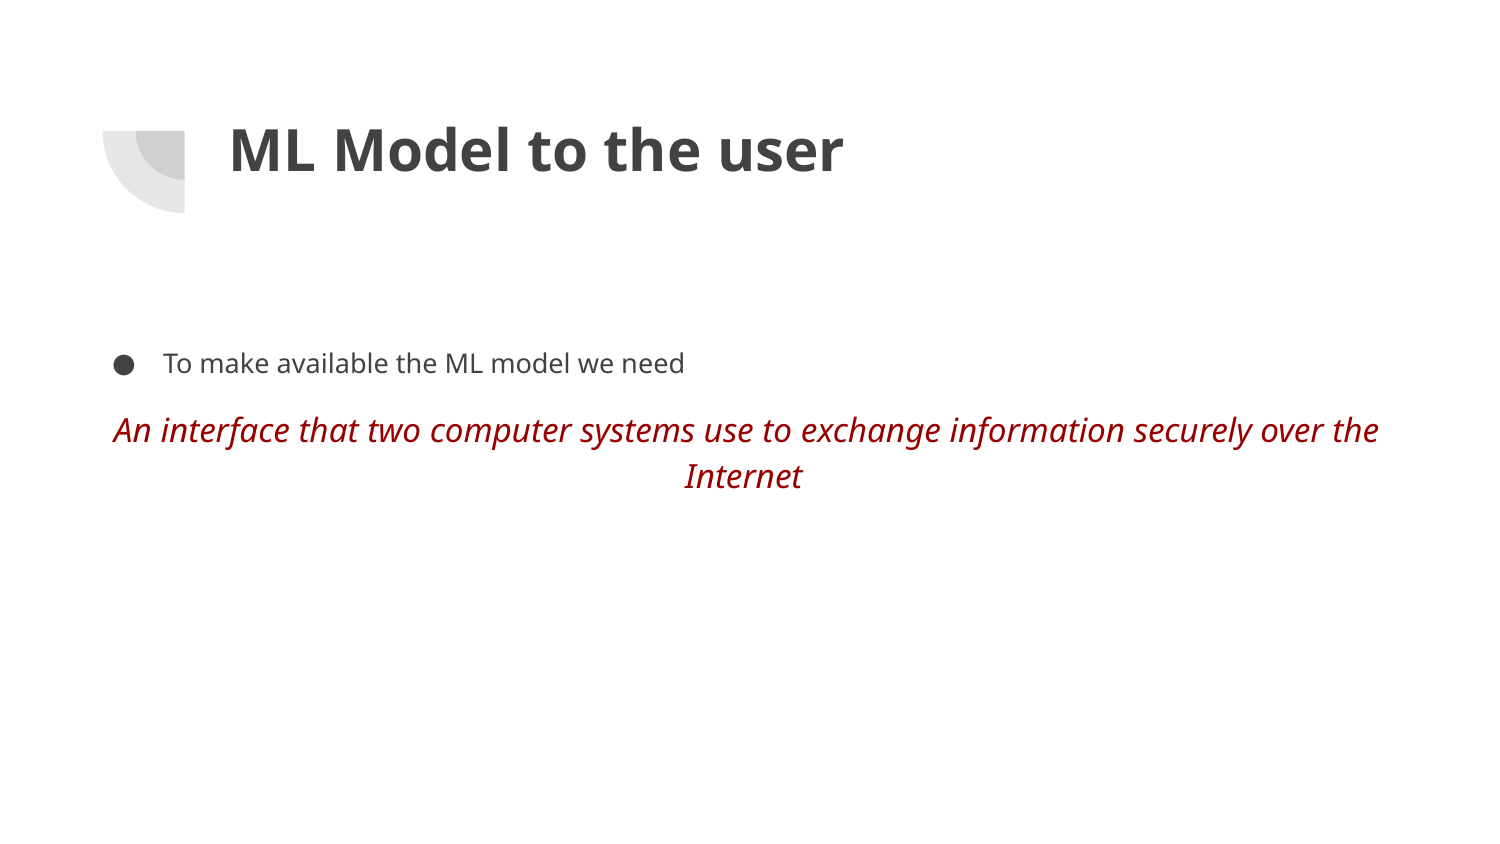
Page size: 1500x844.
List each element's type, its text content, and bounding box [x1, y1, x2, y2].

list To make available the ML model we need An interface that two computer systems use to exchange information securely over the Internet [73, 326, 1422, 574]
title ML Model to the user [213, 98, 1368, 263]
